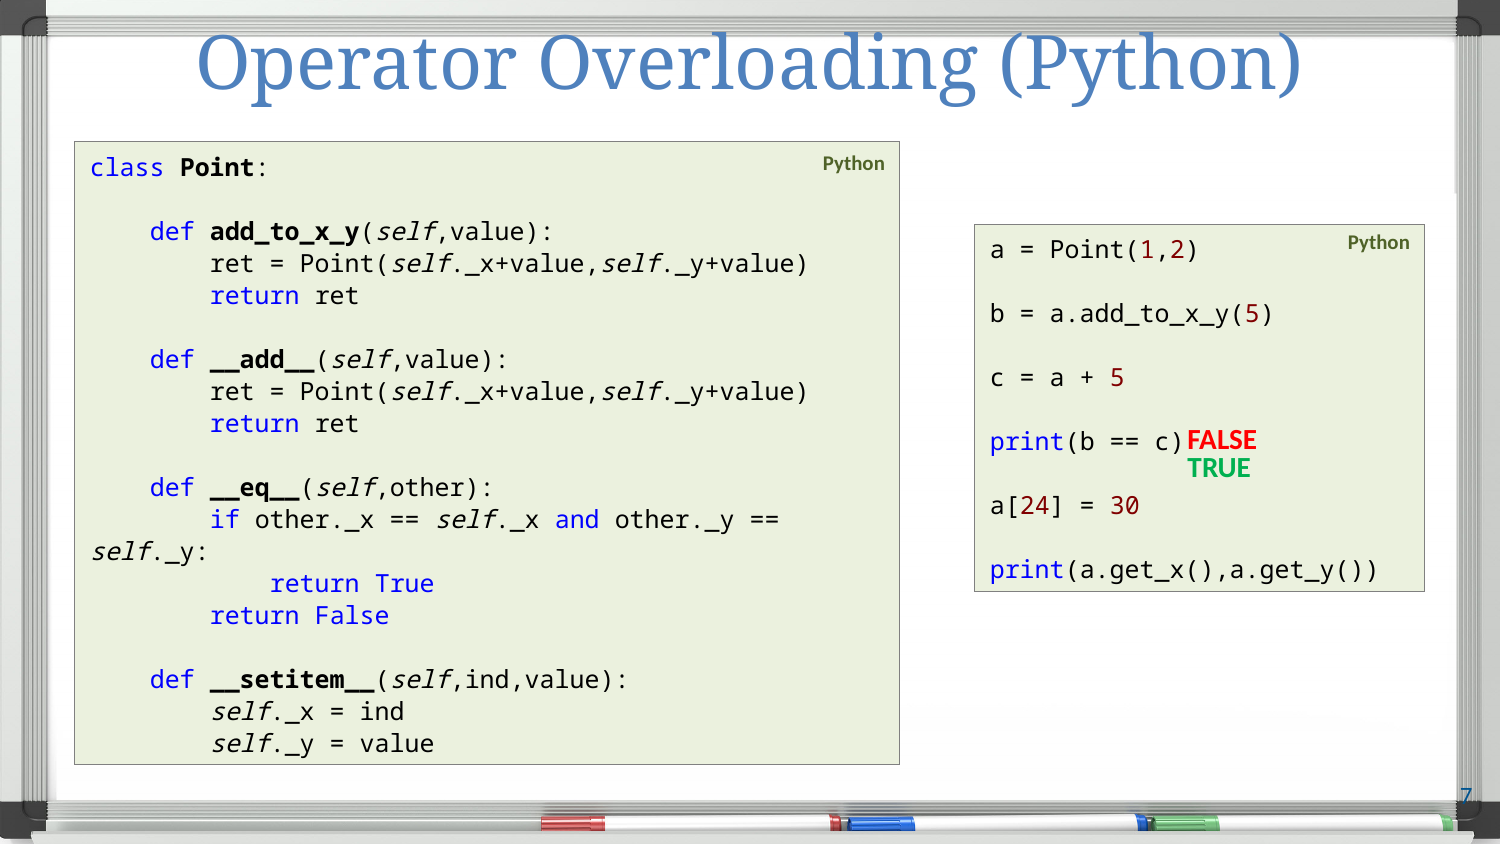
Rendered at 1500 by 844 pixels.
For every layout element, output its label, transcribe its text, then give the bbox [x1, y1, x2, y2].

title Operator Overloading (Python) [12, 9, 1488, 110]
picture [0, 0, 1500, 844]
text_box TRUE [1172, 440, 1295, 491]
text_box a = Point(1,2) b = a.add_to_x_y(5) c = a + 5 print(b == c) a[24] = 30 print(a.get_x(),a.get_y()) [974, 224, 1425, 592]
text_box Python [1271, 221, 1425, 262]
slide_number 7 [1387, 771, 1488, 817]
text_box class Point: def add_to_x_y(self,value): ret = Point(self._x+value,self._y+value) return ret def __add__(self,value): ret = Point(self._x+value,self._y+value) return ret def __eq__(self,other): if other._x == self._x and other._y == self._y: return True return False def __setitem__(self,ind,value): self._x = ind self._y = value [74, 141, 900, 765]
text_box Python [746, 142, 900, 182]
text_box FALSE [1172, 412, 1295, 440]
